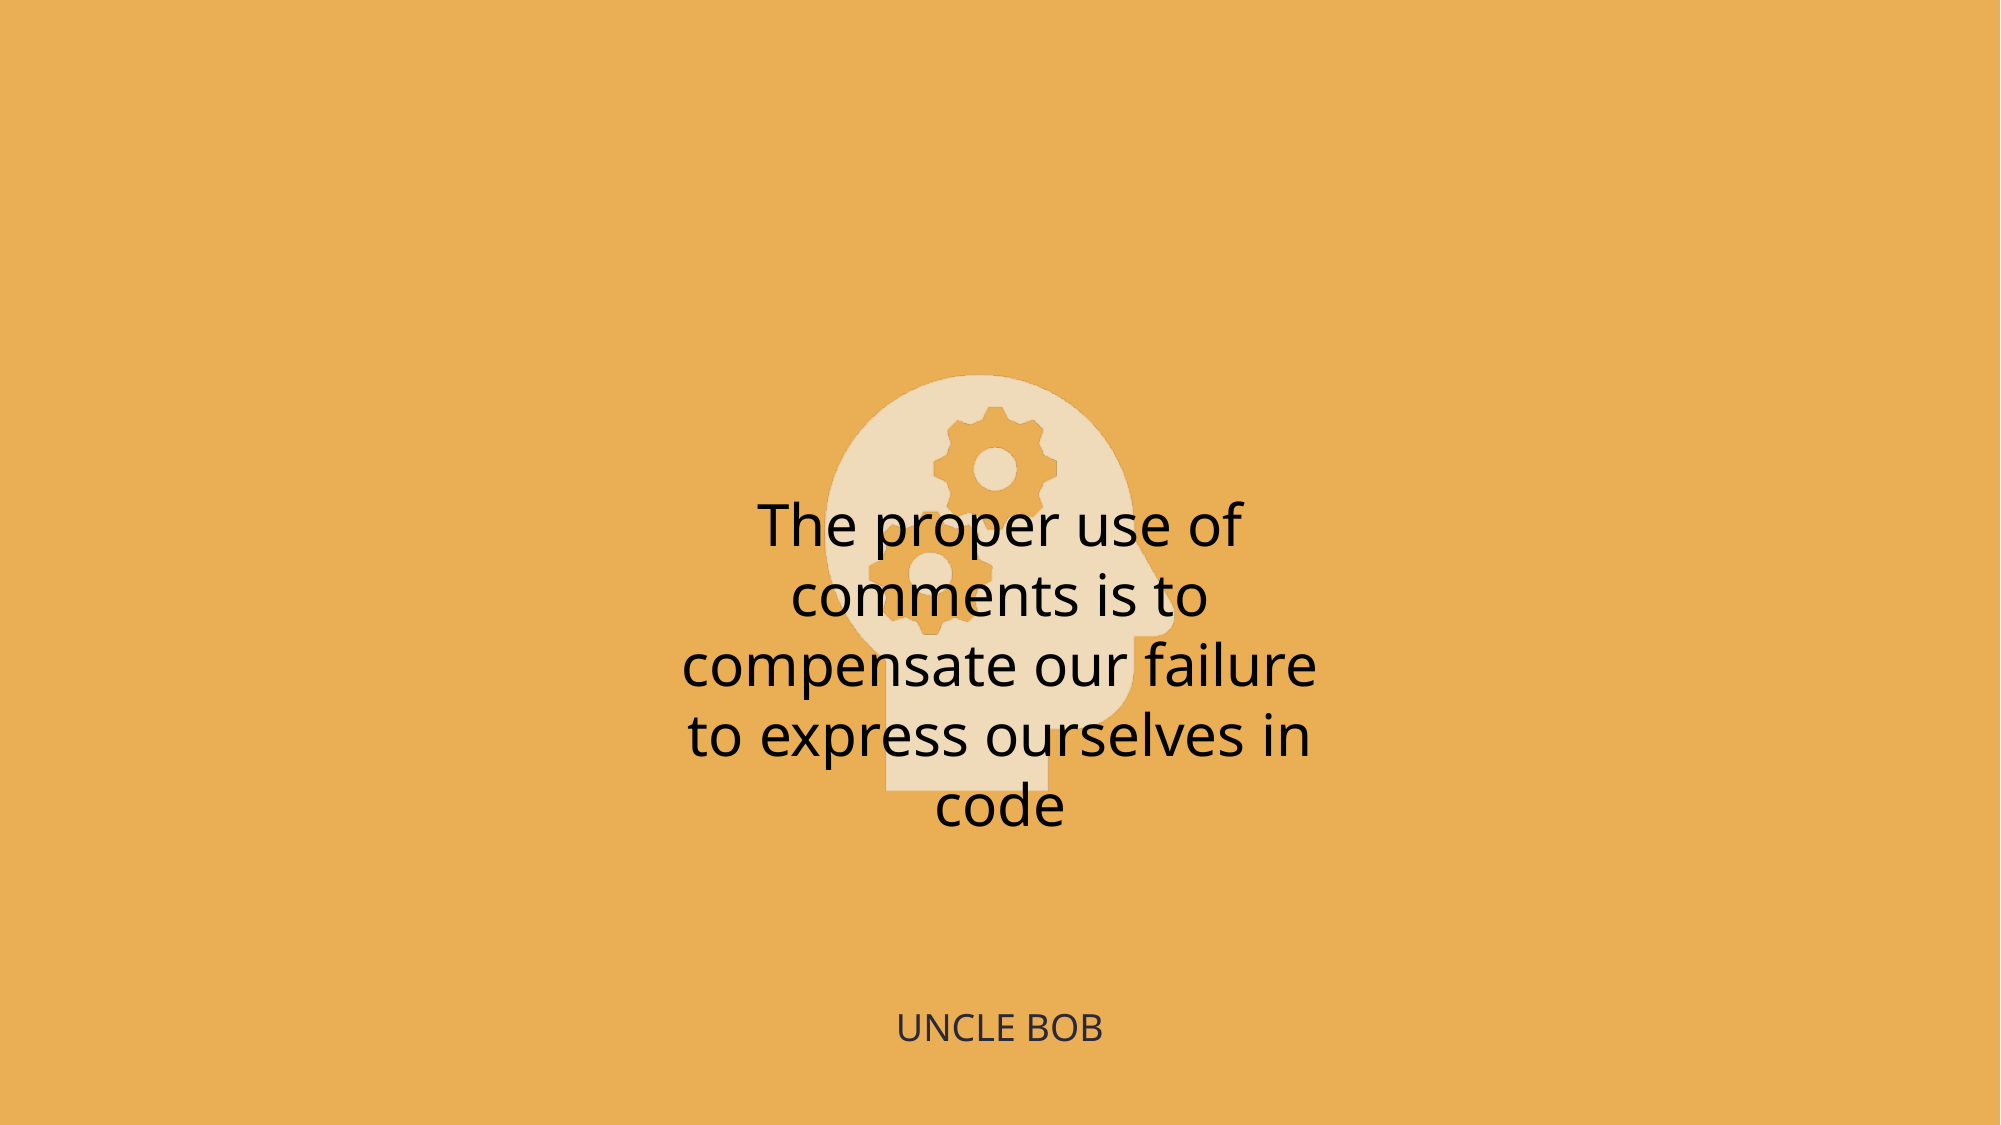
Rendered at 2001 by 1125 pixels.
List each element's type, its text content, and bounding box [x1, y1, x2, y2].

picture [753, 346, 1247, 841]
text_box The proper use of comments is to compensate our failure to express ourselves in code [640, 480, 1360, 845]
text_box UNCLE BOB [565, 996, 1435, 1057]
